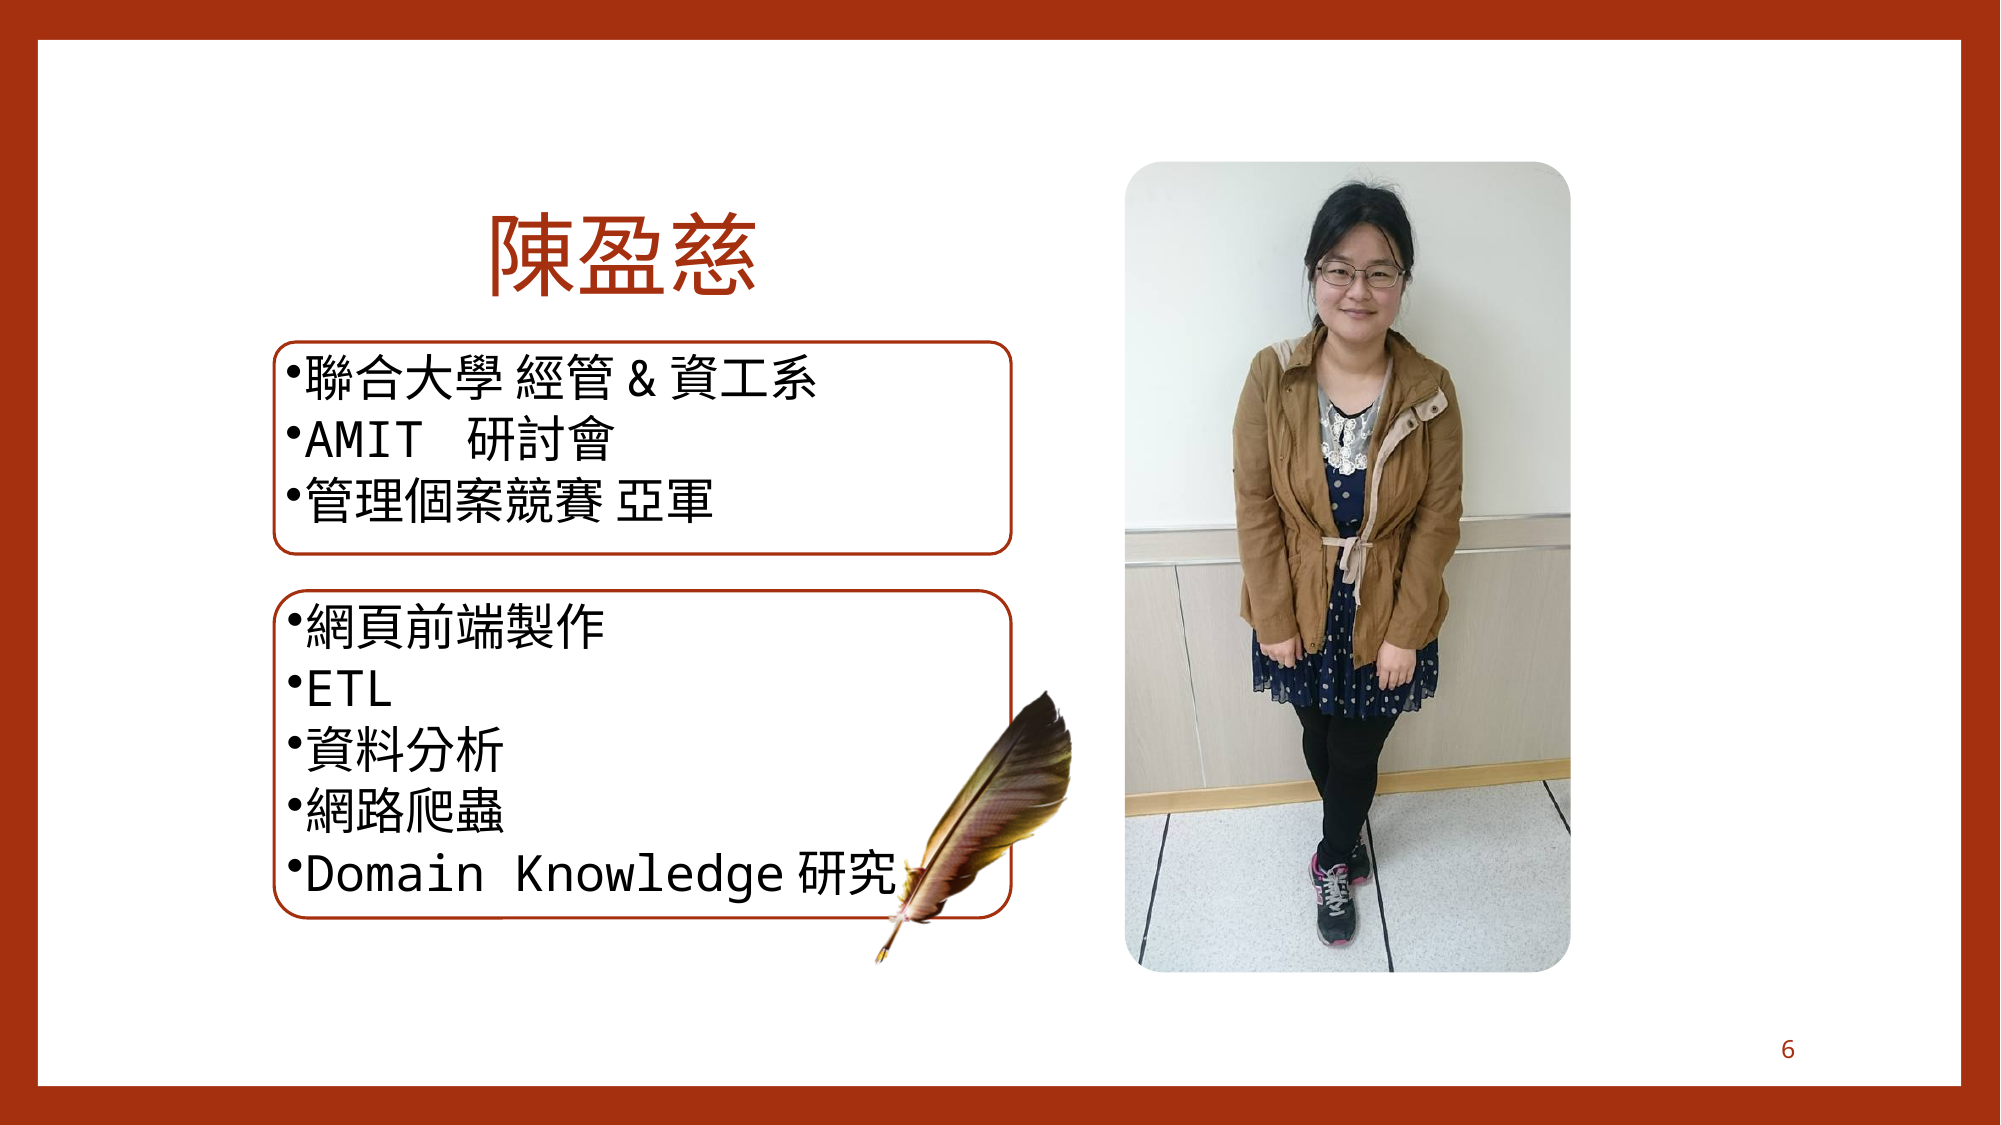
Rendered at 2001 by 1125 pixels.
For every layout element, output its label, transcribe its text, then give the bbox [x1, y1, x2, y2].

picture [801, 161, 1572, 1022]
slide_number 6 [1530, 1020, 1811, 1081]
title 陳盈慈 [469, 148, 816, 340]
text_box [273, 590, 1012, 919]
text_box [273, 341, 1012, 555]
